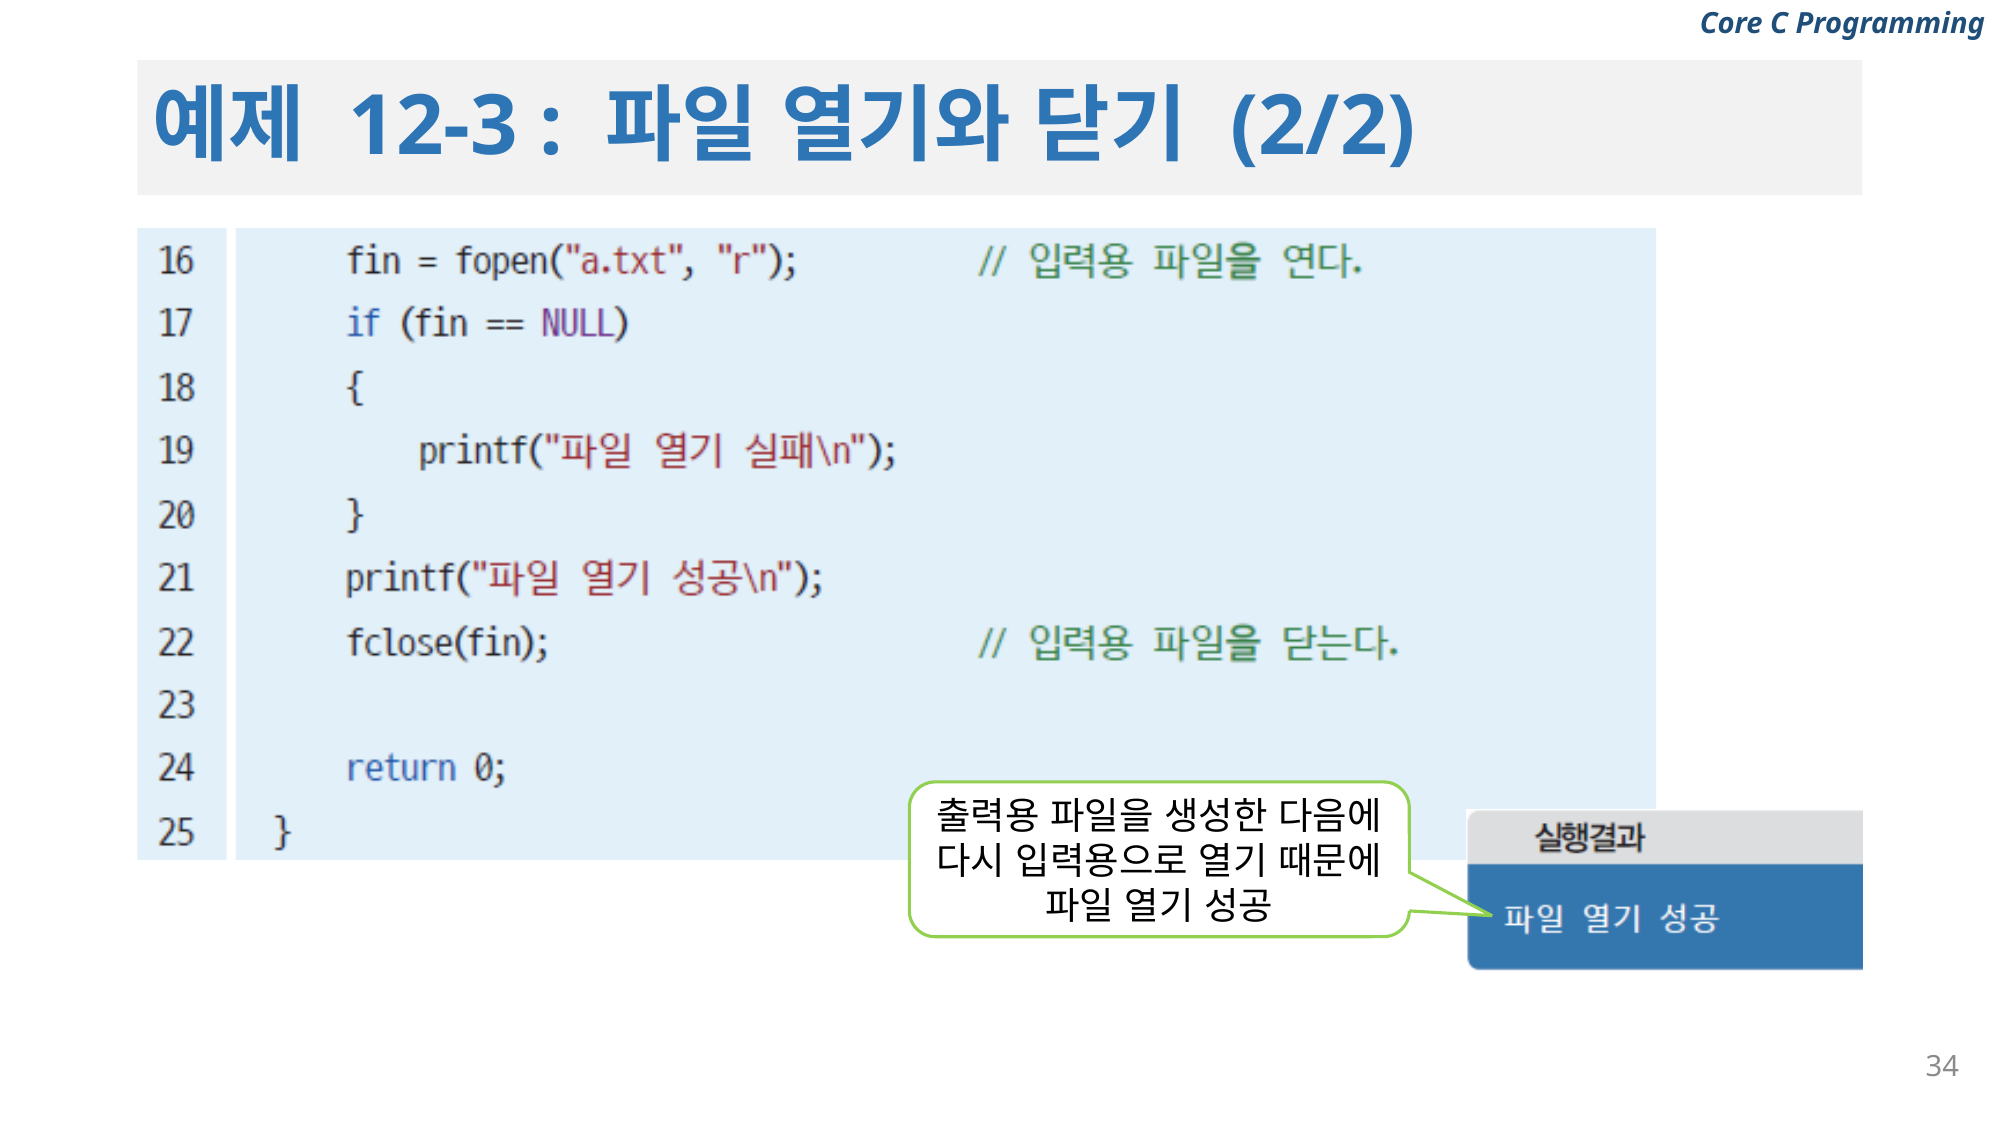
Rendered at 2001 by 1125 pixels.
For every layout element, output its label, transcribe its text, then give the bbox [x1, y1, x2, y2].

picture [137, 228, 1863, 975]
text_box 출력용 파일을 생성한 다음에 다시 입력용으로 열기 때문에 파일 열기 성공 [908, 860, 1466, 938]
title 예제 12-3 : 파일 열기와 닫기 (2/2) [137, 59, 1863, 195]
slide_number 34 [1850, 1028, 1975, 1107]
